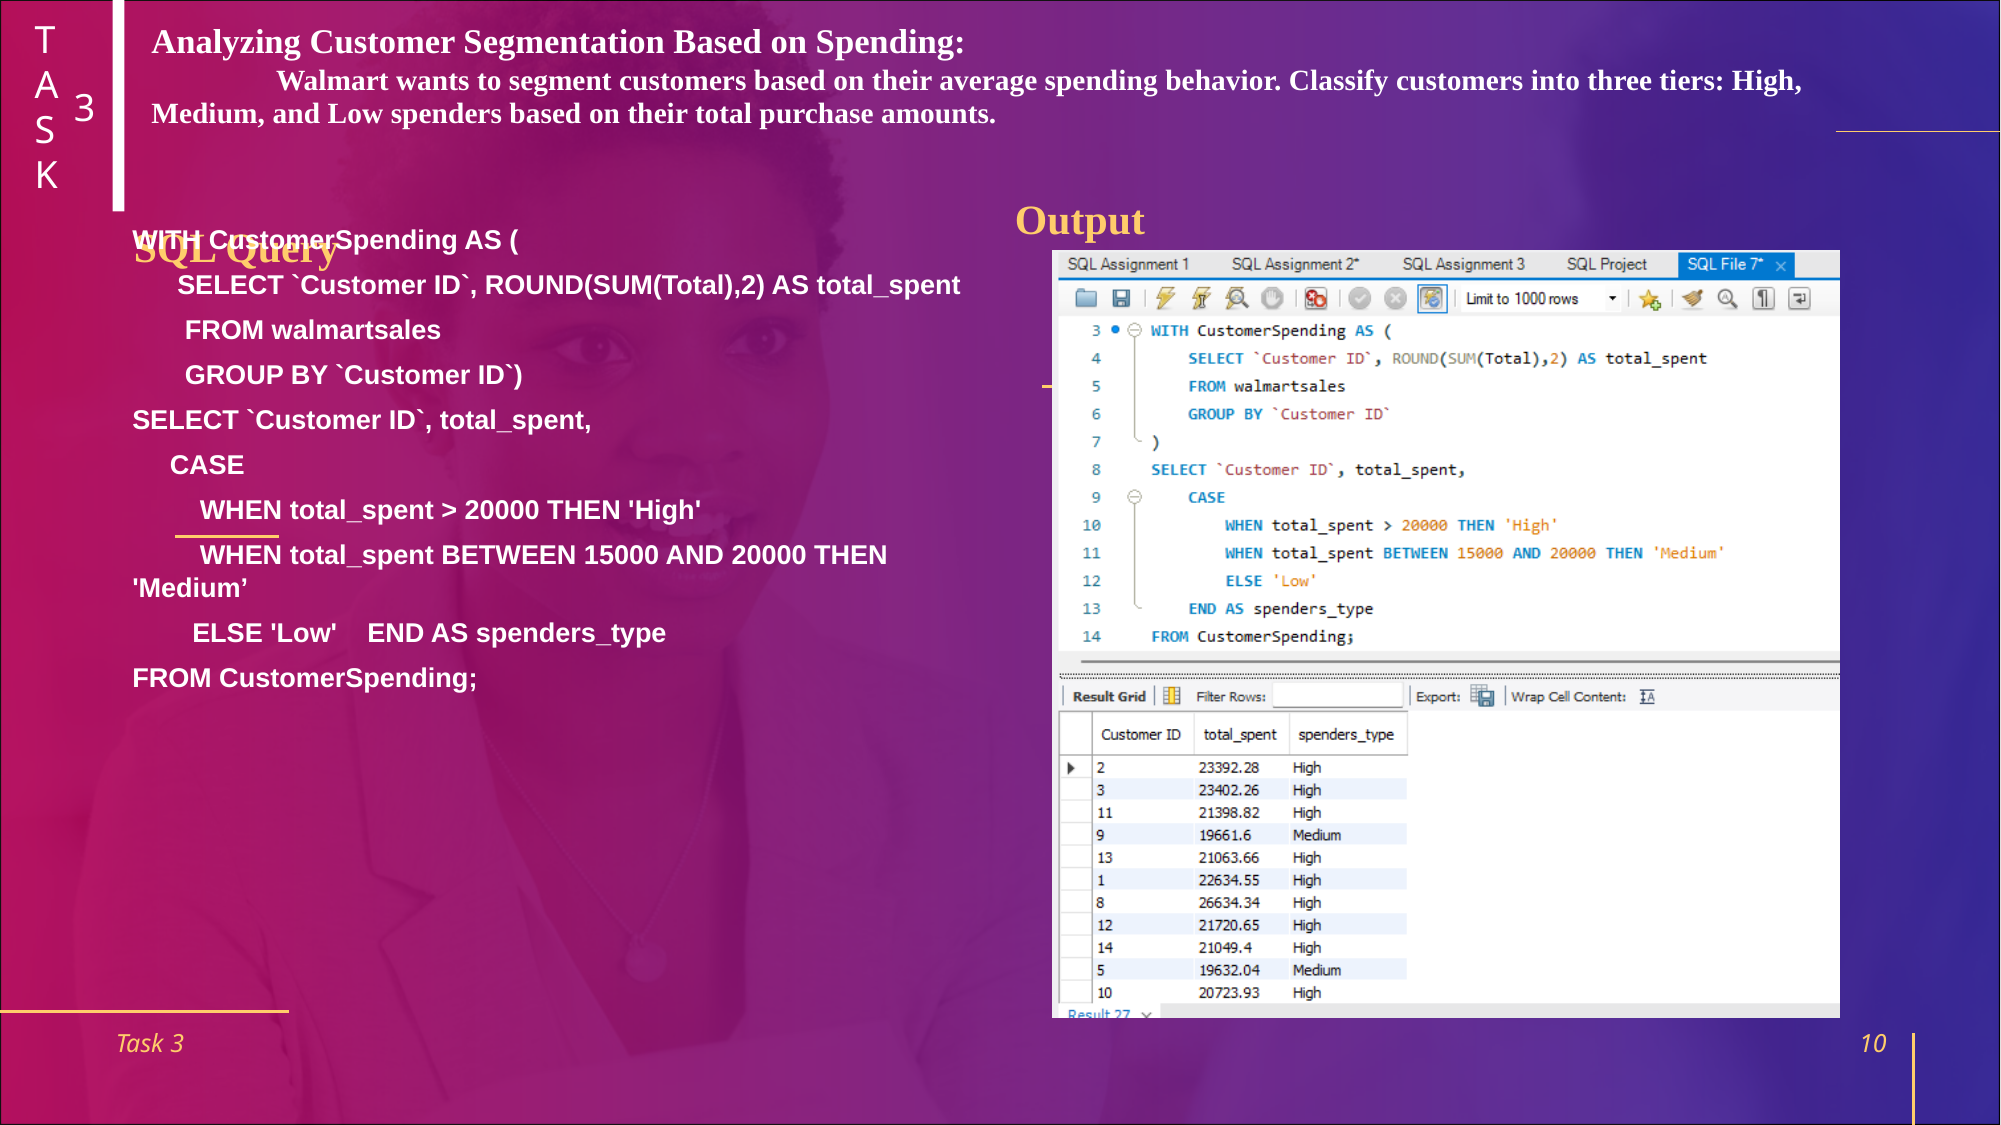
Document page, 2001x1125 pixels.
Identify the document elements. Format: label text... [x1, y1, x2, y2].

list Output [999, 159, 1851, 251]
footer Task 3 [100, 1015, 636, 1075]
title Analyzing Customer Segmentation Based on Spending: Walmart wants to segment customers based on their average spending behavior. Classify customers into three tiers: High, Medium, and Low spenders based on their total purchase amounts. [136, 15, 1941, 138]
text_box TASK [19, 8, 79, 204]
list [1052, 250, 1840, 1018]
slide_number 10 [1451, 1015, 1902, 1075]
text_box 3 [59, 76, 118, 137]
list WITH CustomerSpending AS ( SELECT `Customer ID`, ROUND(SUM(Total),2) AS total_spent FROM walmartsales GROUP BY `Customer ID`) SELECT `Customer ID`, total_spent, CASE WHEN total_spent > 20000 THEN 'High' WHEN total_spent BETWEEN 15000 AND 20000 THEN 'Medium’ ELSE 'Low' END AS spenders_type FROM CustomerSpending; [117, 214, 1022, 1015]
